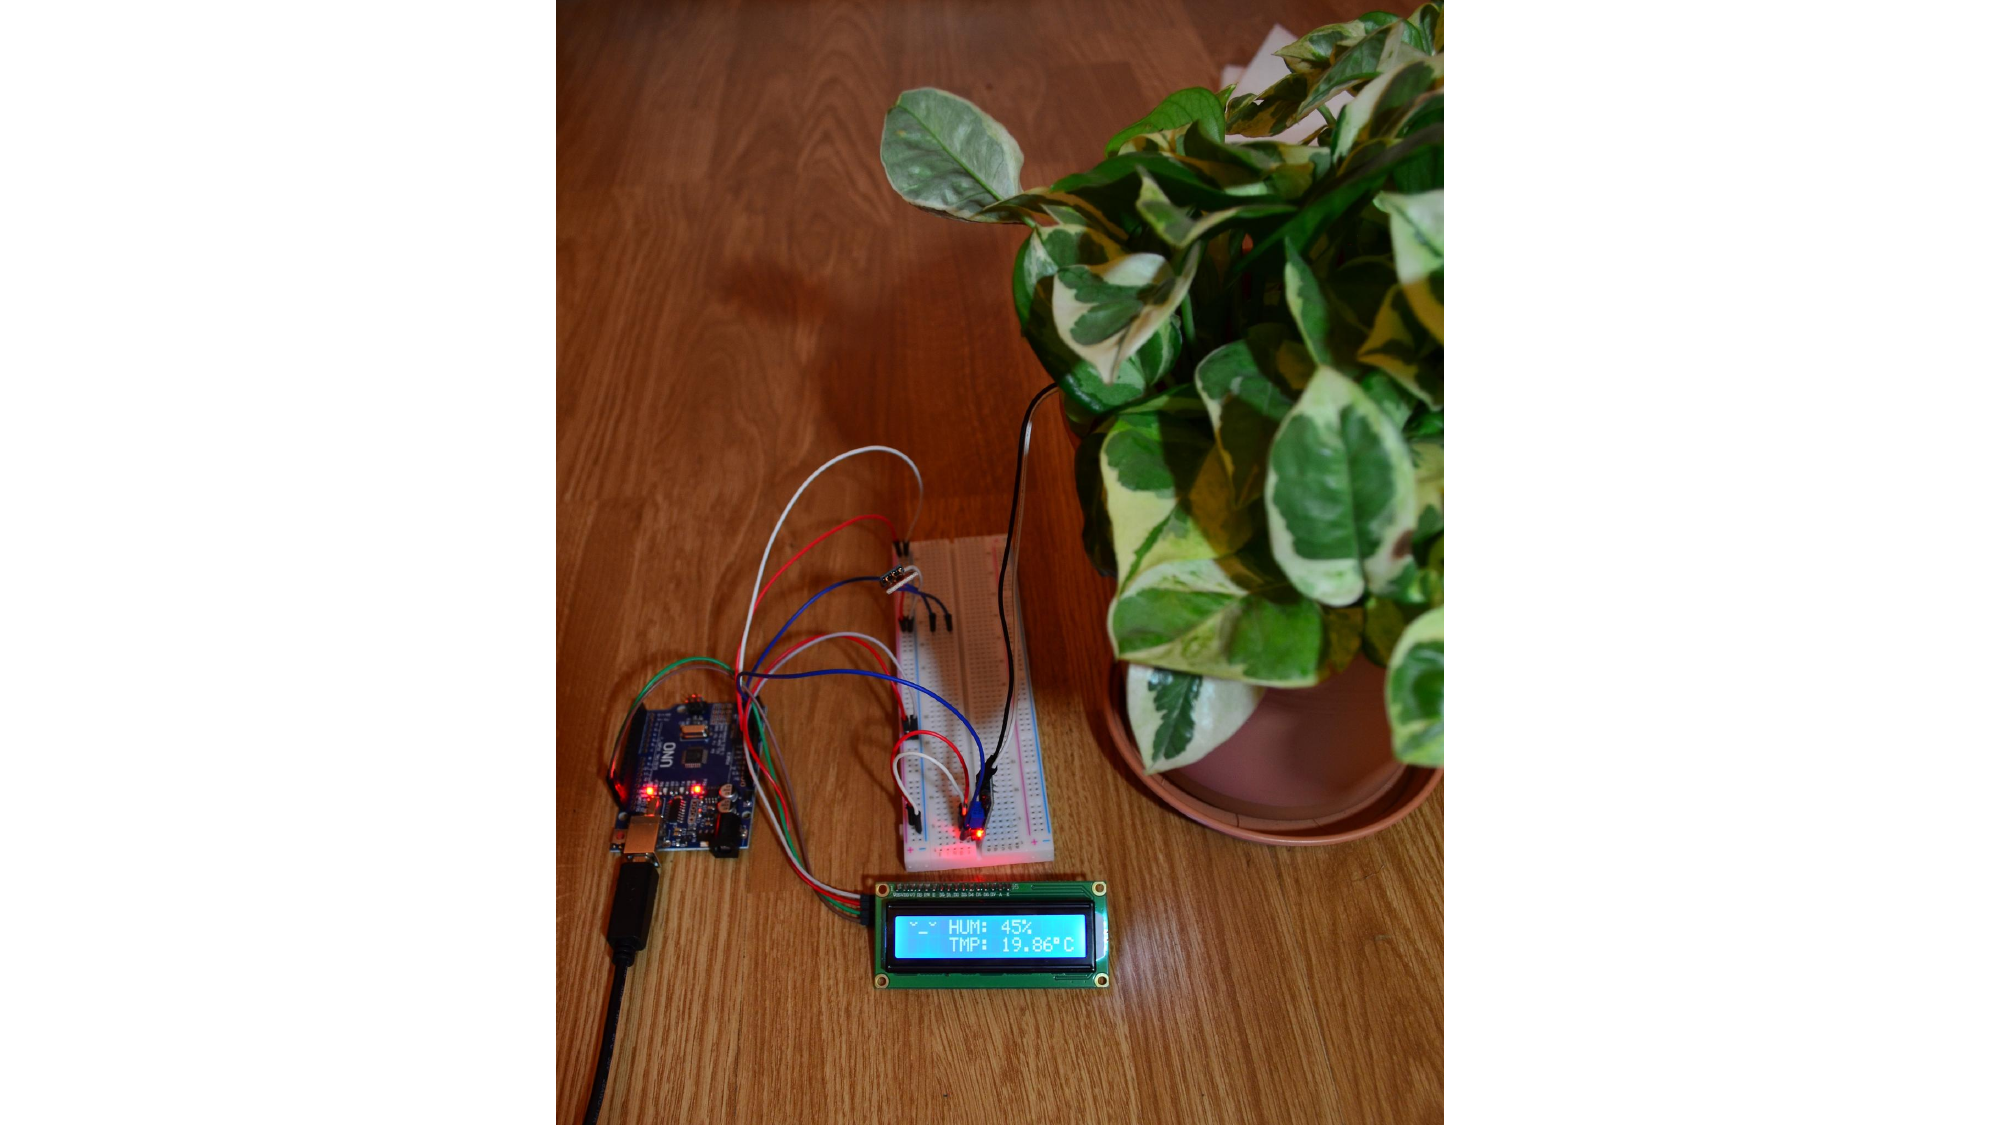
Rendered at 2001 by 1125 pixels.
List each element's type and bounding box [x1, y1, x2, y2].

picture [555, 0, 1445, 1125]
